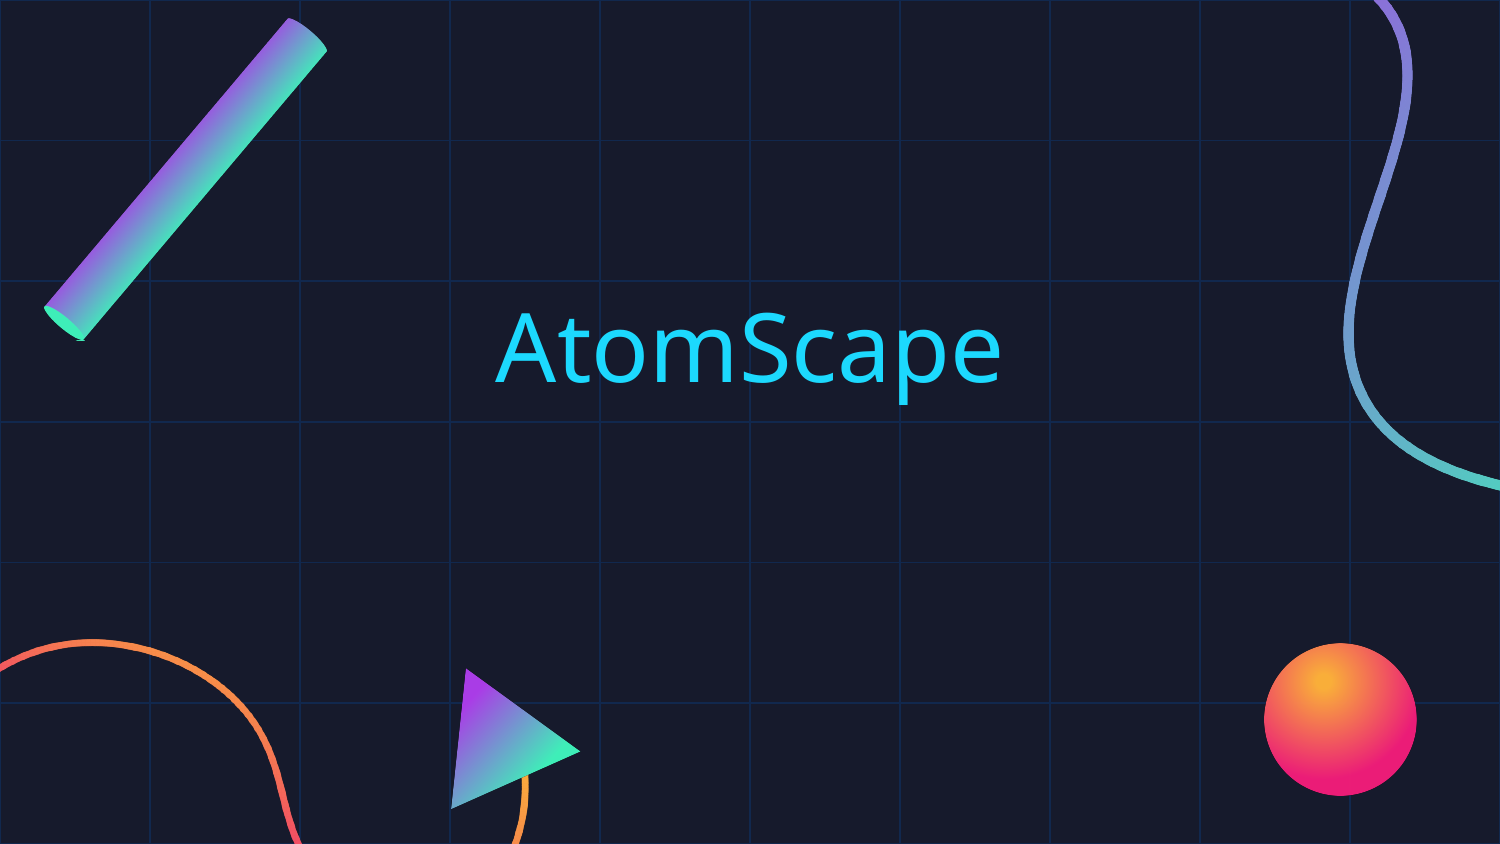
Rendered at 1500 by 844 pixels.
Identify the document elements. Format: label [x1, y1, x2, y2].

picture [44, 18, 328, 342]
text_box [0, 0, 1500, 844]
picture [451, 668, 582, 809]
